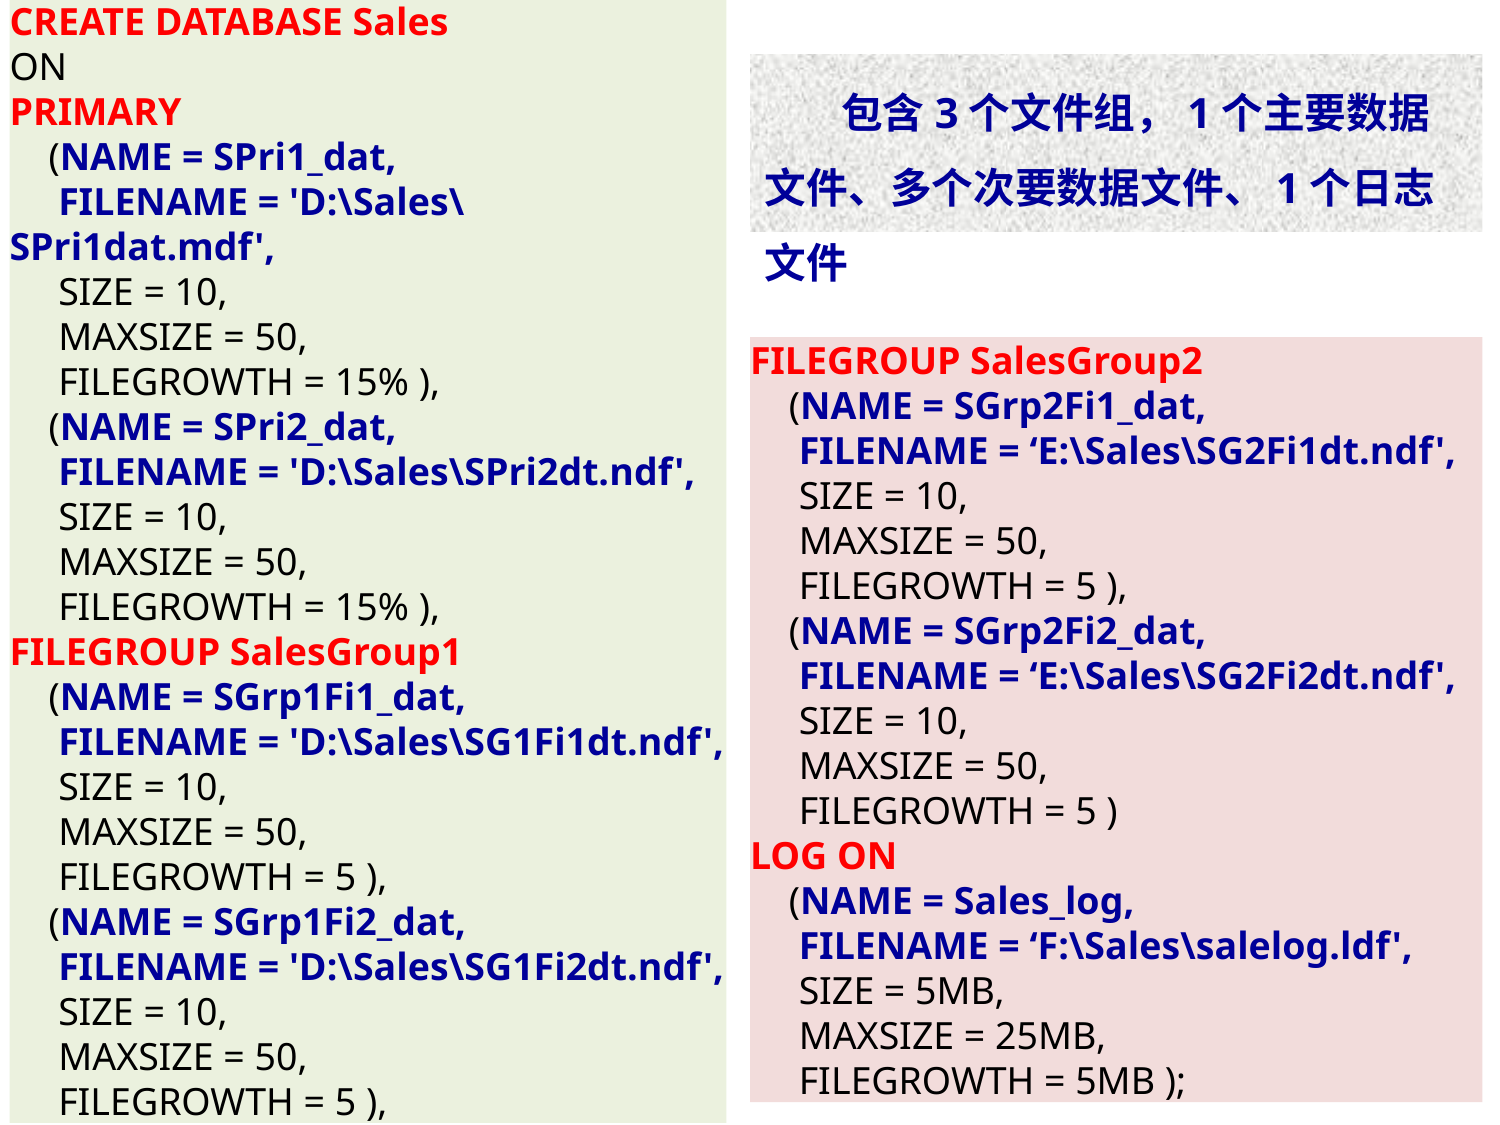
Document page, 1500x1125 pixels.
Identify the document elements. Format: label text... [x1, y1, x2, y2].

text_box CREATE DATABASE Sales ON PRIMARY (NAME = SPri1_dat, FILENAME = 'D:\Sales\SPri1dat.mdf', SIZE = 10, MAXSIZE = 50, FILEGROWTH = 15% ), (NAME = SPri2_dat, FILENAME = 'D:\Sales\SPri2dt.ndf', SIZE = 10, MAXSIZE = 50, FILEGROWTH = 15% ), FILEGROUP SalesGroup1 (NAME = SGrp1Fi1_dat, FILENAME = 'D:\Sales\SG1Fi1dt.ndf', SIZE = 10, MAXSIZE = 50, FILEGROWTH = 5 ), (NAME = SGrp1Fi2_dat, FILENAME = 'D:\Sales\SG1Fi2dt.ndf', SIZE = 10, MAXSIZE = 50, FILEGROWTH = 5 ), [9, 0, 727, 1123]
text_box 包含3个文件组，1个主要数据文件、多个次要数据文件、1个日志文件 [750, 54, 1483, 232]
text_box FILEGROUP SalesGroup2 (NAME = SGrp2Fi1_dat, FILENAME = ‘E:\Sales\SG2Fi1dt.ndf', SIZE = 10, MAXSIZE = 50, FILEGROWTH = 5 ), (NAME = SGrp2Fi2_dat, FILENAME = ‘E:\Sales\SG2Fi2dt.ndf', SIZE = 10, MAXSIZE = 50, FILEGROWTH = 5 ) LOG ON (NAME = Sales_log, FILENAME = ‘F:\Sales\salelog.ldf', SIZE = 5MB, MAXSIZE = 25MB, FILEGROWTH = 5MB ); [750, 337, 1483, 1103]
